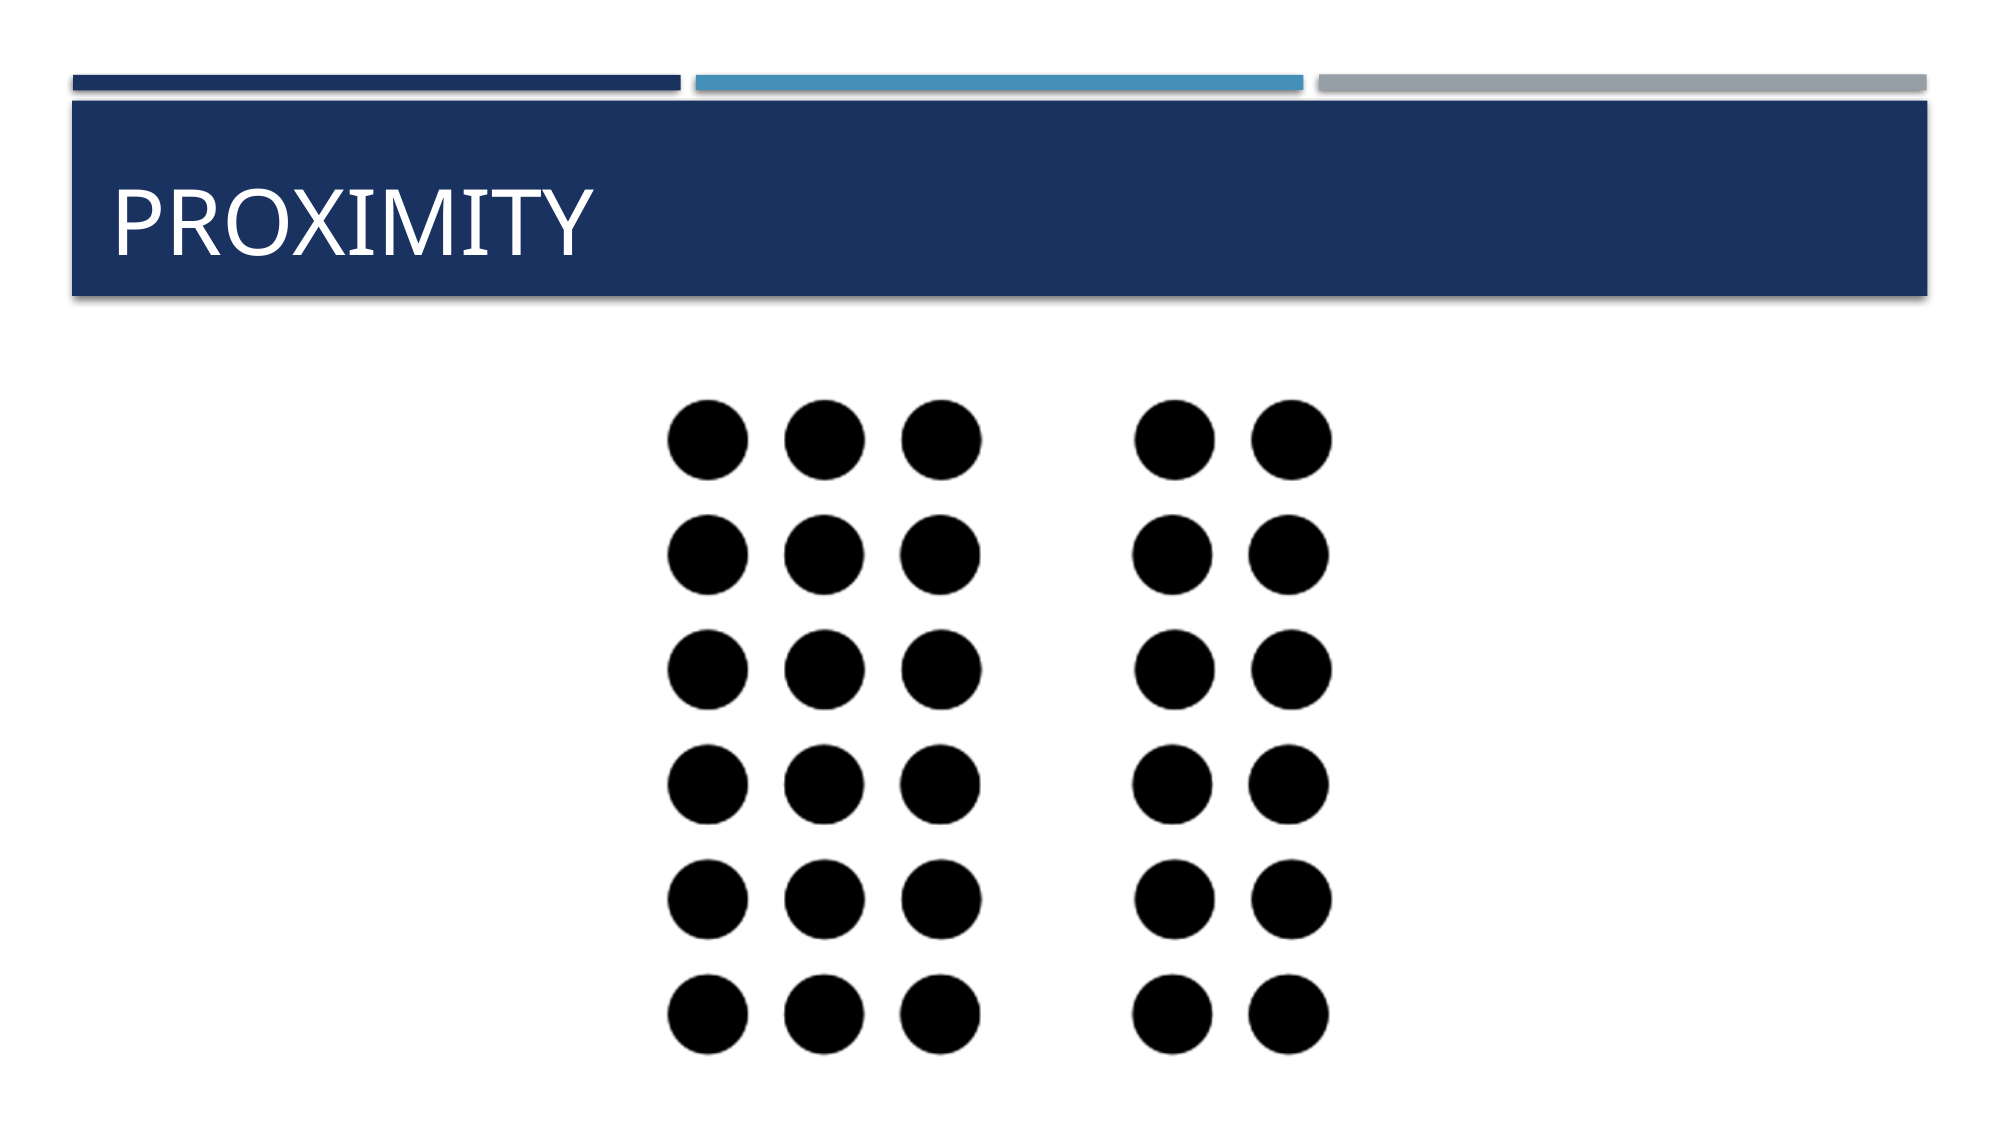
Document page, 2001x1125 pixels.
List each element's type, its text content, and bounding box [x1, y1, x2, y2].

title proximity [95, 115, 1905, 282]
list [587, 352, 1412, 1094]
